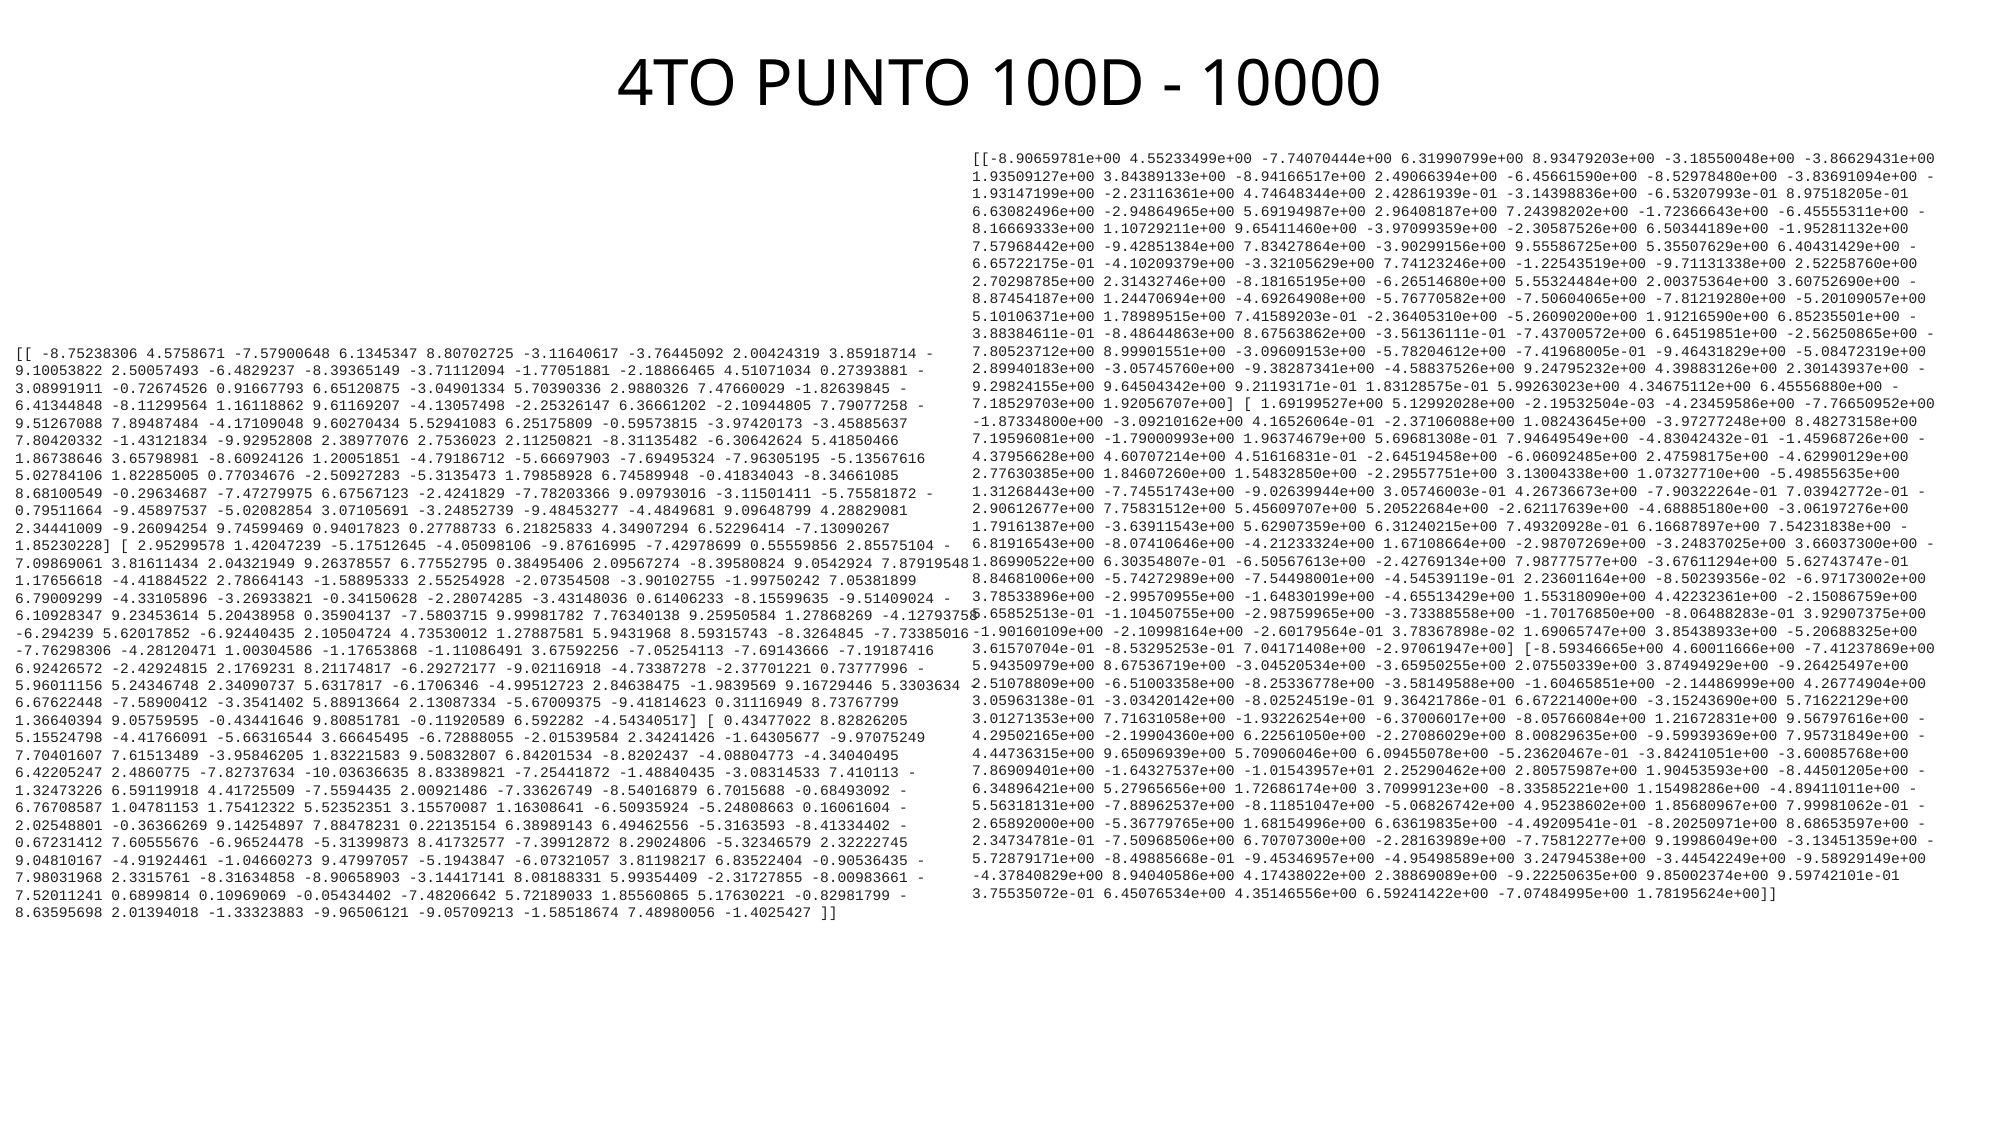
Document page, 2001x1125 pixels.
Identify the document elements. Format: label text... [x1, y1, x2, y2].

text_box 4TO PUNTO 100D - 10000 [249, 42, 1750, 127]
text_box [[-8.90659781e+00 4.55233499e+00 -7.74070444e+00 6.31990799e+00 8.93479203e+00 -3.18550048e+00 -3.86629431e+00 1.93509127e+00 3.84389133e+00 -8.94166517e+00 2.49066394e+00 -6.45661590e+00 -8.52978480e+00 -3.83691094e+00 -1.93147199e+00 -2.23116361e+00 4.74648344e+00 2.42861939e-01 -3.14398836e+00 -6.53207993e-01 8.97518205e-01 6.63082496e+00 -2.94864965e+00 5.69194987e+00 2.96408187e+00 7.24398202e+00 -1.72366643e+00 -6.45555311e+00 -8.16669333e+00 1.10729211e+00 9.65411460e+00 -3.97099359e+00 -2.30587526e+00 6.50344189e+00 -1.95281132e+00 7.57968442e+00 -9.42851384e+00 7.83427864e+00 -3.90299156e+00 9.55586725e+00 5.35507629e+00 6.40431429e+00 -6.65722175e-01 -4.10209379e+00 -3.32105629e+00 7.74123246e+00 -1.22543519e+00 -9.71131338e+00 2.52258760e+00 2.70298785e+00 2.31432746e+00 -8.18165195e+00 -6.26514680e+00 5.55324484e+00 2.00375364e+00 3.60752690e+00 -8.87454187e+00 1.24470694e+00 -4.69264908e+00 -5.76770582e+00 -7.50604065e+00 -7.81219280e+00 -5.20109057e+00 5.10106371e+00 1.78989515e+00 7.41589203e-01 -2.36405310e+00 -5.26090200e+00 1.91216590e+00 6.85235501e+00 -3.88384611e-01 -8.48644863e+00 8.67563862e+00 -3.56136111e-01 -7.43700572e+00 6.64519851e+00 -2.56250865e+00 -7.80523712e+00 8.99901551e+00 -3.09609153e+00 -5.78204612e+00 -7.41968005e-01 -9.46431829e+00 -5.08472319e+00 2.89940183e+00 -3.05745760e+00 -9.38287341e+00 -4.58837526e+00 9.24795232e+00 4.39883126e+00 2.30143937e+00 -9.29824155e+00 9.64504342e+00 9.21193171e-01 1.83128575e-01 5.99263023e+00 4.34675112e+00 6.45556880e+00 -7.18529703e+00 1.92056707e+00] [ 1.69199527e+00 5.12992028e+00 -2.19532504e-03 -4.23459586e+00 -7.76650952e+00 -1.87334800e+00 -3.09210162e+00 4.16526064e-01 -2.37106088e+00 1.08243645e+00 -3.97277248e+00 8.48273158e+00 7.19596081e+00 -1.79000993e+00 1.96374679e+00 5.69681308e-01 7.94649549e+00 -4.83042432e-01 -1.45968726e+00 -4.37956628e+00 4.60707214e+00 4.51616831e-01 -2.64519458e+00 -6.06092485e+00 2.47598175e+00 -4.62990129e+00 2.77630385e+00 1.84607260e+00 1.54832850e+00 -2.29557751e+00 3.13004338e+00 1.07327710e+00 -5.49855635e+00 1.31268443e+00 -7.74551743e+00 -9.02639944e+00 3.05746003e-01 4.26736673e+00 -7.90322264e-01 7.03942772e-01 -2.90612677e+00 7.75831512e+00 5.45609707e+00 5.20522684e+00 -2.62117639e+00 -4.68885180e+00 -3.06197276e+00 1.79161387e+00 -3.63911543e+00 5.62907359e+00 6.31240215e+00 7.49320928e-01 6.16687897e+00 7.54231838e+00 -6.81916543e+00 -8.07410646e+00 -4.21233324e+00 1.67108664e+00 -2.98707269e+00 -3.24837025e+00 3.66037300e+00 -1.86990522e+00 6.30354807e-01 -6.50567613e+00 -2.42769134e+00 7.98777577e+00 -3.67611294e+00 5.62743747e-01 8.84681006e+00 -5.74272989e+00 -7.54498001e+00 -4.54539119e-01 2.23601164e+00 -8.50239356e-02 -6.97173002e+00 3.78533896e+00 -2.99570955e+00 -1.64830199e+00 -4.65513429e+00 1.55318090e+00 4.42232361e+00 -2.15086759e+00 5.65852513e-01 -1.10450755e+00 -2.98759965e+00 -3.73388558e+00 -1.70176850e+00 -8.06488283e-01 3.92907375e+00 -1.90160109e+00 -2.10998164e+00 -2.60179564e-01 3.78367898e-02 1.69065747e+00 3.85438933e+00 -5.20688325e+00 3.61570704e-01 -8.53295253e-01 7.04171408e+00 -2.97061947e+00] [-8.59346665e+00 4.60011666e+00 -7.41237869e+00 5.94350979e+00 8.67536719e+00 -3.04520534e+00 -3.65950255e+00 2.07550339e+00 3.87494929e+00 -9.26425497e+00 2.51078809e+00 -6.51003358e+00 -8.25336778e+00 -3.58149588e+00 -1.60465851e+00 -2.14486999e+00 4.26774904e+00 3.05963138e-01 -3.03420142e+00 -8.02524519e-01 9.36421786e-01 6.67221400e+00 -3.15243690e+00 5.71622129e+00 3.01271353e+00 7.71631058e+00 -1.93226254e+00 -6.37006017e+00 -8.05766084e+00 1.21672831e+00 9.56797616e+00 -4.29502165e+00 -2.19904360e+00 6.22561050e+00 -2.27086029e+00 8.00829635e+00 -9.59939369e+00 7.95731849e+00 -4.44736315e+00 9.65096939e+00 5.70906046e+00 6.09455078e+00 -5.23620467e-01 -3.84241051e+00 -3.60085768e+00 7.86909401e+00 -1.64327537e+00 -1.01543957e+01 2.25290462e+00 2.80575987e+00 1.90453593e+00 -8.44501205e+00 -6.34896421e+00 5.27965656e+00 1.72686174e+00 3.70999123e+00 -8.33585221e+00 1.15498286e+00 -4.89411011e+00 -5.56318131e+00 -7.88962537e+00 -8.11851047e+00 -5.06826742e+00 4.95238602e+00 1.85680967e+00 7.99981062e-01 -2.65892000e+00 -5.36779765e+00 1.68154996e+00 6.63619835e+00 -4.49209541e-01 -8.20250971e+00 8.68653597e+00 -2.34734781e-01 -7.50968506e+00 6.70707300e+00 -2.28163989e+00 -7.75812277e+00 9.19986049e+00 -3.13451359e+00 -5.72879171e+00 -8.49885668e-01 -9.45346957e+00 -4.95498589e+00 3.24794538e+00 -3.44542249e+00 -9.58929149e+00 -4.37840829e+00 8.94040586e+00 4.17438022e+00 2.38869089e+00 -9.22250635e+00 9.85002374e+00 9.59742101e-01 3.75535072e-01 6.45076534e+00 4.35146556e+00 6.59241422e+00 -7.07484995e+00 1.78195624e+00]] [957, 142, 1958, 909]
text_box [[ -8.75238306 4.5758671 -7.57900648 6.1345347 8.80702725 -3.11640617 -3.76445092 2.00424319 3.85918714 -9.10053822 2.50057493 -6.4829237 -8.39365149 -3.71112094 -1.77051881 -2.18866465 4.51071034 0.27393881 -3.08991911 -0.72674526 0.91667793 6.65120875 -3.04901334 5.70390336 2.9880326 7.47660029 -1.82639845 -6.41344848 -8.11299564 1.16118862 9.61169207 -4.13057498 -2.25326147 6.36661202 -2.10944805 7.79077258 -9.51267088 7.89487484 -4.17109048 9.60270434 5.52941083 6.25175809 -0.59573815 -3.97420173 -3.45885637 7.80420332 -1.43121834 -9.92952808 2.38977076 2.7536023 2.11250821 -8.31135482 -6.30642624 5.41850466 1.86738646 3.65798981 -8.60924126 1.20051851 -4.79186712 -5.66697903 -7.69495324 -7.96305195 -5.13567616 5.02784106 1.82285005 0.77034676 -2.50927283 -5.3135473 1.79858928 6.74589948 -0.41834043 -8.34661085 8.68100549 -0.29634687 -7.47279975 6.67567123 -2.4241829 -7.78203366 9.09793016 -3.11501411 -5.75581872 -0.79511664 -9.45897537 -5.02082854 3.07105691 -3.24852739 -9.48453277 -4.4849681 9.09648799 4.28829081 2.34441009 -9.26094254 9.74599469 0.94017823 0.27788733 6.21825833 4.34907294 6.52296414 -7.13090267 1.85230228] [ 2.95299578 1.42047239 -5.17512645 -4.05098106 -9.87616995 -7.42978699 0.55559856 2.85575104 -7.09869061 3.81611434 2.04321949 9.26378557 6.77552795 0.38495406 2.09567274 -8.39580824 9.0542924 7.87919548 1.17656618 -4.41884522 2.78664143 -1.58895333 2.55254928 -2.07354508 -3.90102755 -1.99750242 7.05381899 6.79009299 -4.33105896 -3.26933821 -0.34150628 -2.28074285 -3.43148036 0.61406233 -8.15599635 -9.51409024 -6.10928347 9.23453614 5.20438958 0.35904137 -7.5803715 9.99981782 7.76340138 9.25950584 1.27868269 -4.12793758 -6.294239 5.62017852 -6.92440435 2.10504724 4.73530012 1.27887581 5.9431968 8.59315743 -8.3264845 -7.73385016 -7.76298306 -4.28120471 1.00304586 -1.17653868 -1.11086491 3.67592256 -7.05254113 -7.69143666 -7.19187416 6.92426572 -2.42924815 2.1769231 8.21174817 -6.29272177 -9.02116918 -4.73387278 -2.37701221 0.73777996 -5.96011156 5.24346748 2.34090737 5.6317817 -6.1706346 -4.99512723 2.84638475 -1.9839569 9.16729446 5.3303634 -6.67622448 -7.58900412 -3.3541402 5.88913664 2.13087334 -5.67009375 -9.41814623 0.31116949 8.73767799 1.36640394 9.05759595 -0.43441646 9.80851781 -0.11920589 6.592282 -4.54340517] [ 0.43477022 8.82826205 5.15524798 -4.41766091 -5.66316544 3.66645495 -6.72888055 -2.01539584 2.34241426 -1.64305677 -9.97075249 7.70401607 7.61513489 -3.95846205 1.83221583 9.50832807 6.84201534 -8.8202437 -4.08804773 -4.34040495 6.42205247 2.4860775 -7.82737634 -10.03636635 8.83389821 -7.25441872 -1.48840435 -3.08314533 7.410113 -1.32473226 6.59119918 4.41725509 -7.5594435 2.00921486 -7.33626749 -8.54016879 6.7015688 -0.68493092 -6.76708587 1.04781153 1.75412322 5.52352351 3.15570087 1.16308641 -6.50935924 -5.24808663 0.16061604 -2.02548801 -0.36366269 9.14254897 7.88478231 0.22135154 6.38989143 6.49462556 -5.3163593 -8.41334402 -0.67231412 7.60555676 -6.96524478 -5.31399873 8.41732577 -7.39912872 8.29024806 -5.32346579 2.32222745 9.04810167 -4.91924461 -1.04660273 9.47997057 -5.1943847 -6.07321057 3.81198217 6.83522404 -0.90536435 -7.98031968 2.3315761 -8.31634858 -8.90658903 -3.14417141 8.08188331 5.99354409 -2.31727855 -8.00983661 -7.52011241 0.6899814 0.10969069 -0.05434402 -7.48206642 5.72189033 1.85560865 5.17630221 -0.82981799 -8.63595698 2.01394018 -1.33323883 -9.96506121 -9.05709213 -1.58518674 7.48980056 -1.4025427 ]] [0, 336, 1000, 928]
